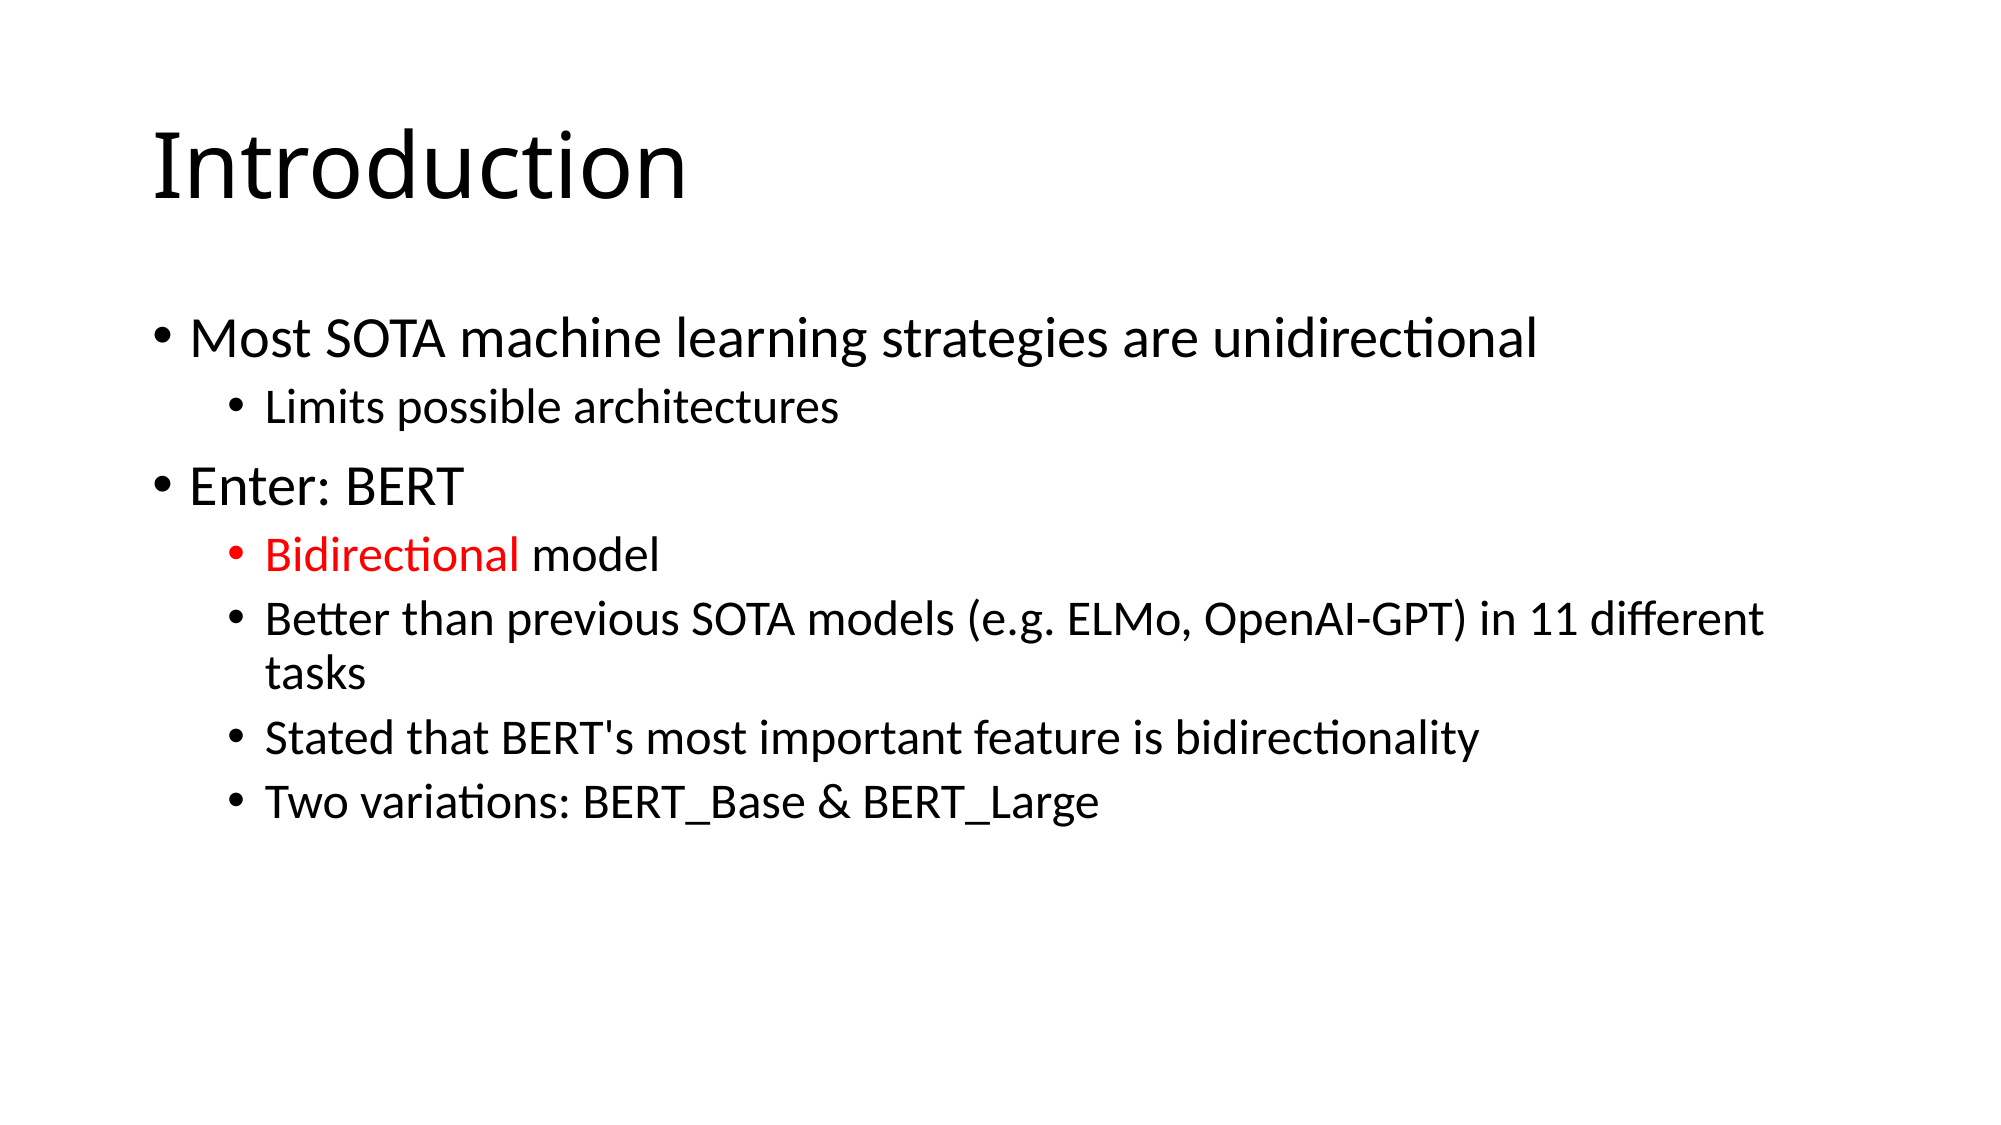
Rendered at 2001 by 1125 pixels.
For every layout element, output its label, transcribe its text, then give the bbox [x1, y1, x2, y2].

list Most SOTA machine learning strategies are unidirectional Limits possible architectures Enter: BERT Bidirectional model Better than previous SOTA models (e.g. ELMo, OpenAI-GPT) in 11 different tasks Stated that BERT's most important feature is bidirectionality Two variations: BERT_Base & BERT_Large [137, 299, 1863, 1014]
title Introduction [137, 59, 1863, 278]
